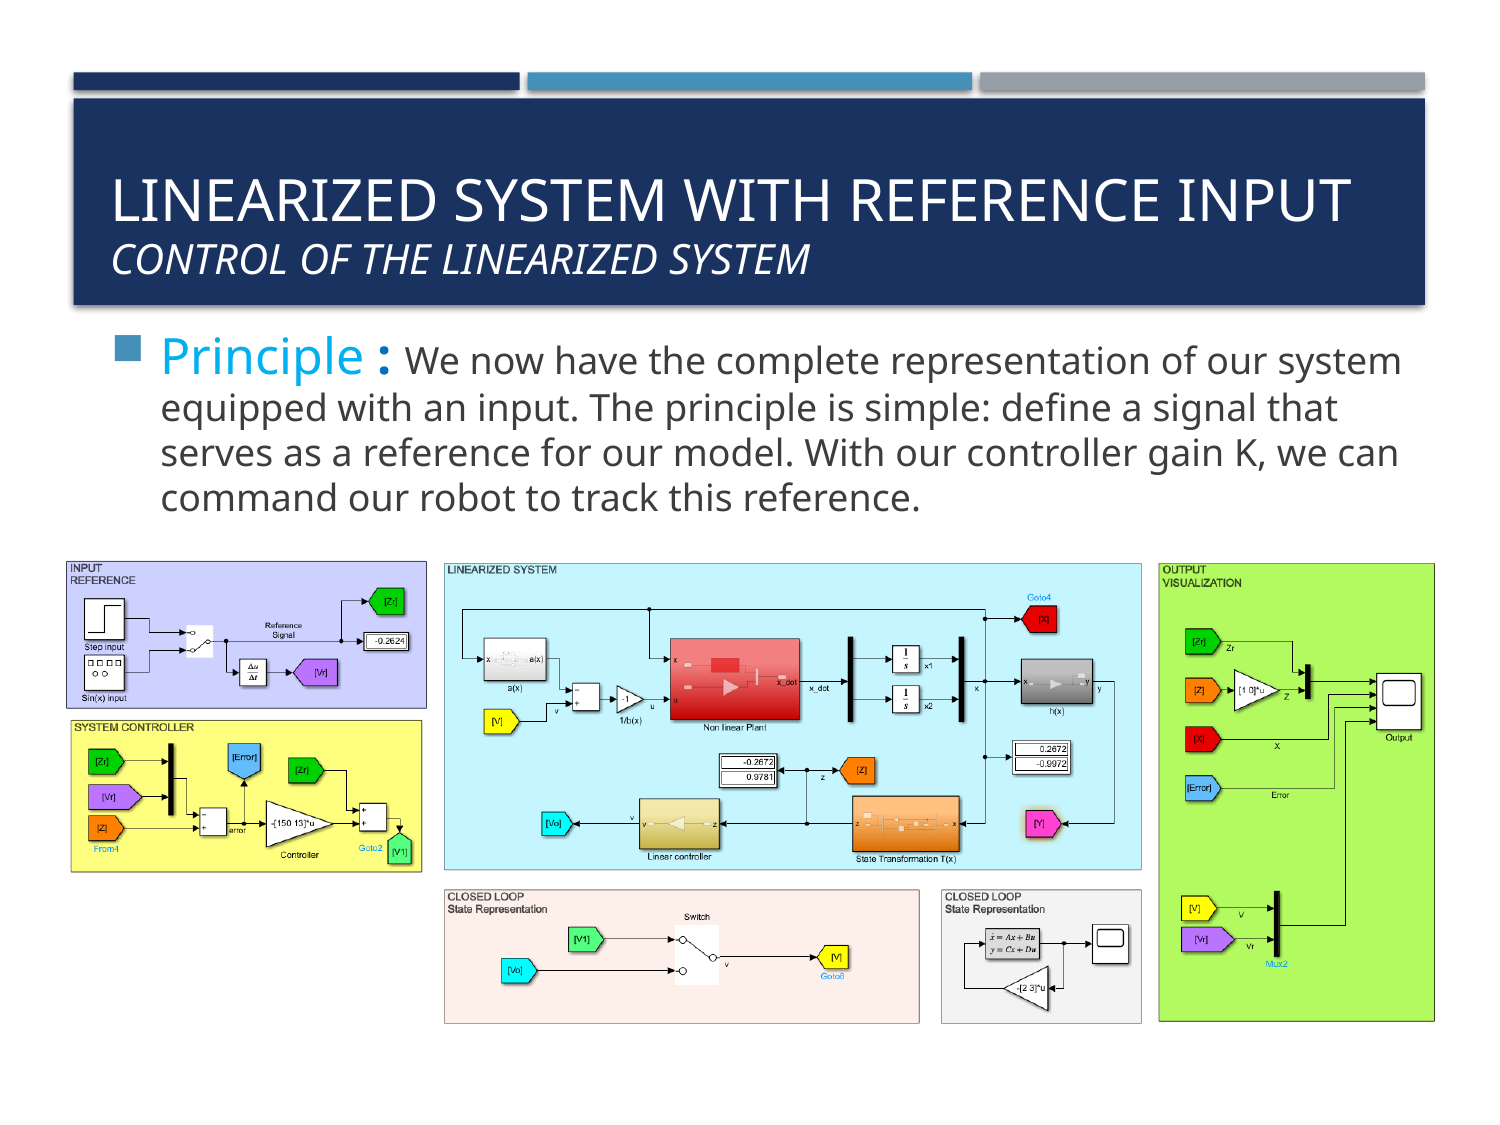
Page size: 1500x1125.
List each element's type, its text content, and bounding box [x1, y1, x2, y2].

picture [57, 552, 1444, 1031]
text_box Principle : We now have the complete representation of our system equipped with an input. The principle is simple: define a signal that serves as a reference for our model. With our controller gain K, we can command our robot to track this reference. [95, 314, 1433, 530]
title LINEARIZED SYSTEM WITH REFERENCE INPUT CONTROL OF THE LINEARIZED SYSTEM [95, 112, 1406, 291]
